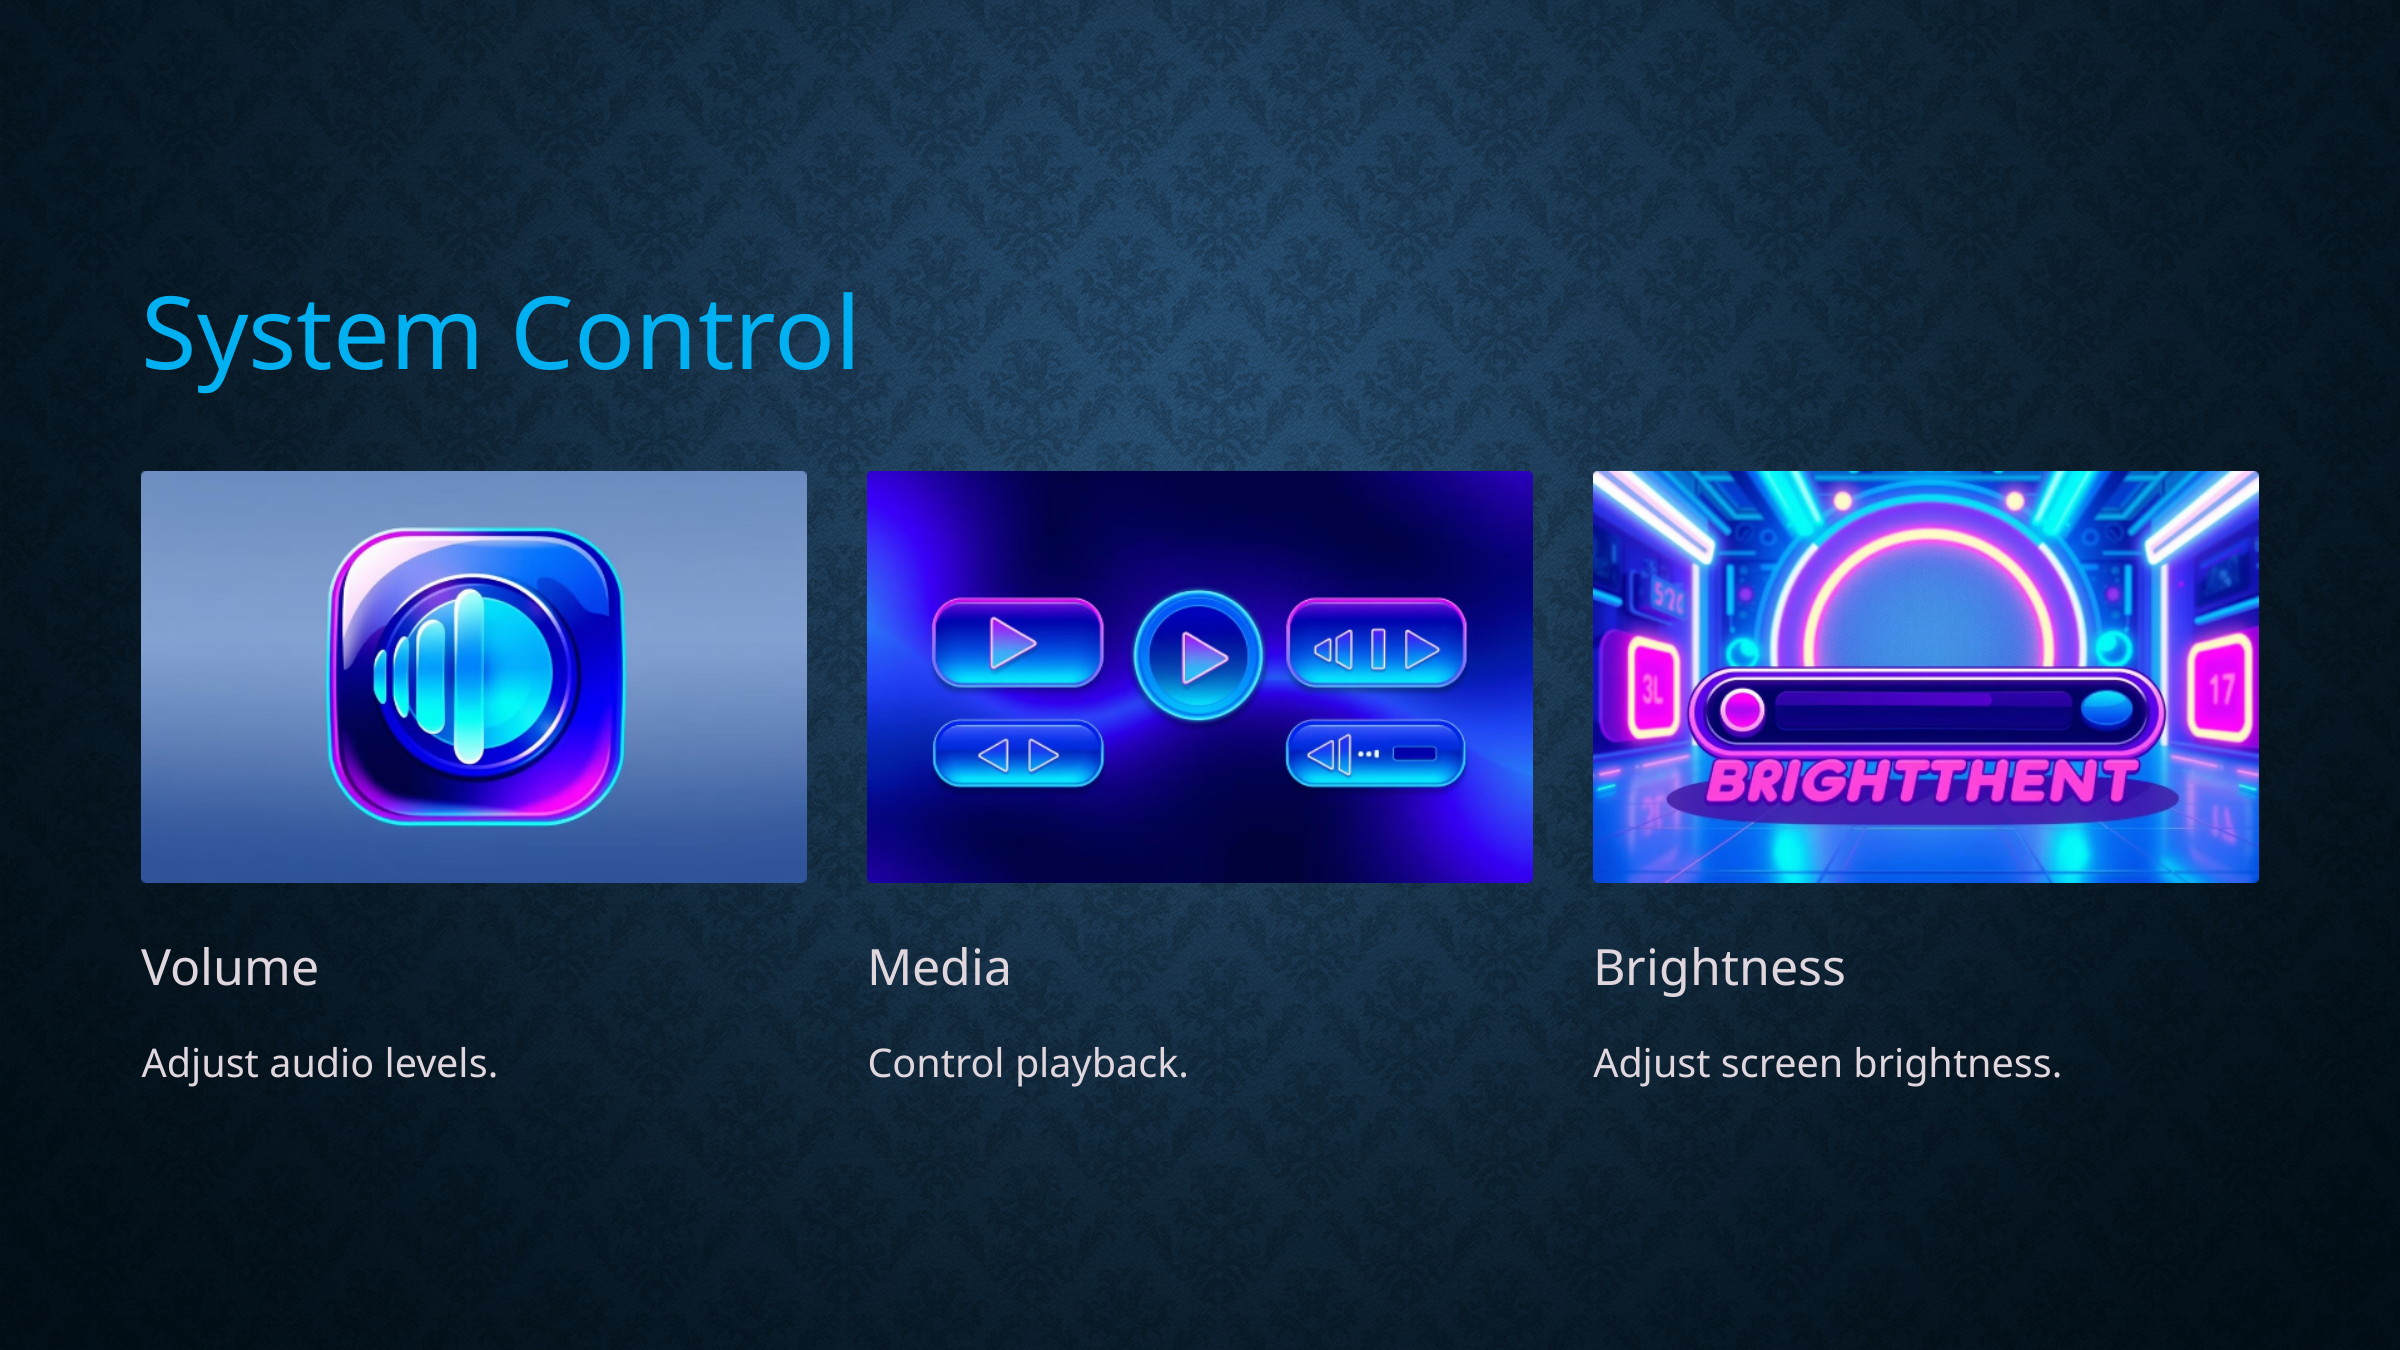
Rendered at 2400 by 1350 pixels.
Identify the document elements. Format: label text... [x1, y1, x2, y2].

text_box Adjust screen brightness. [1593, 1021, 2259, 1086]
text_box System Control [141, 264, 1155, 391]
picture [866, 471, 1533, 884]
picture [2060, 876, 2078, 884]
picture [141, 471, 808, 884]
text_box Media [867, 933, 1374, 997]
text_box Volume [141, 933, 648, 997]
picture [1784, 875, 1805, 884]
text_box Control playback. [867, 1021, 1533, 1086]
picture [1592, 471, 2259, 884]
text_box Adjust audio levels. [141, 1021, 807, 1086]
text_box Brightness [1593, 933, 2100, 997]
